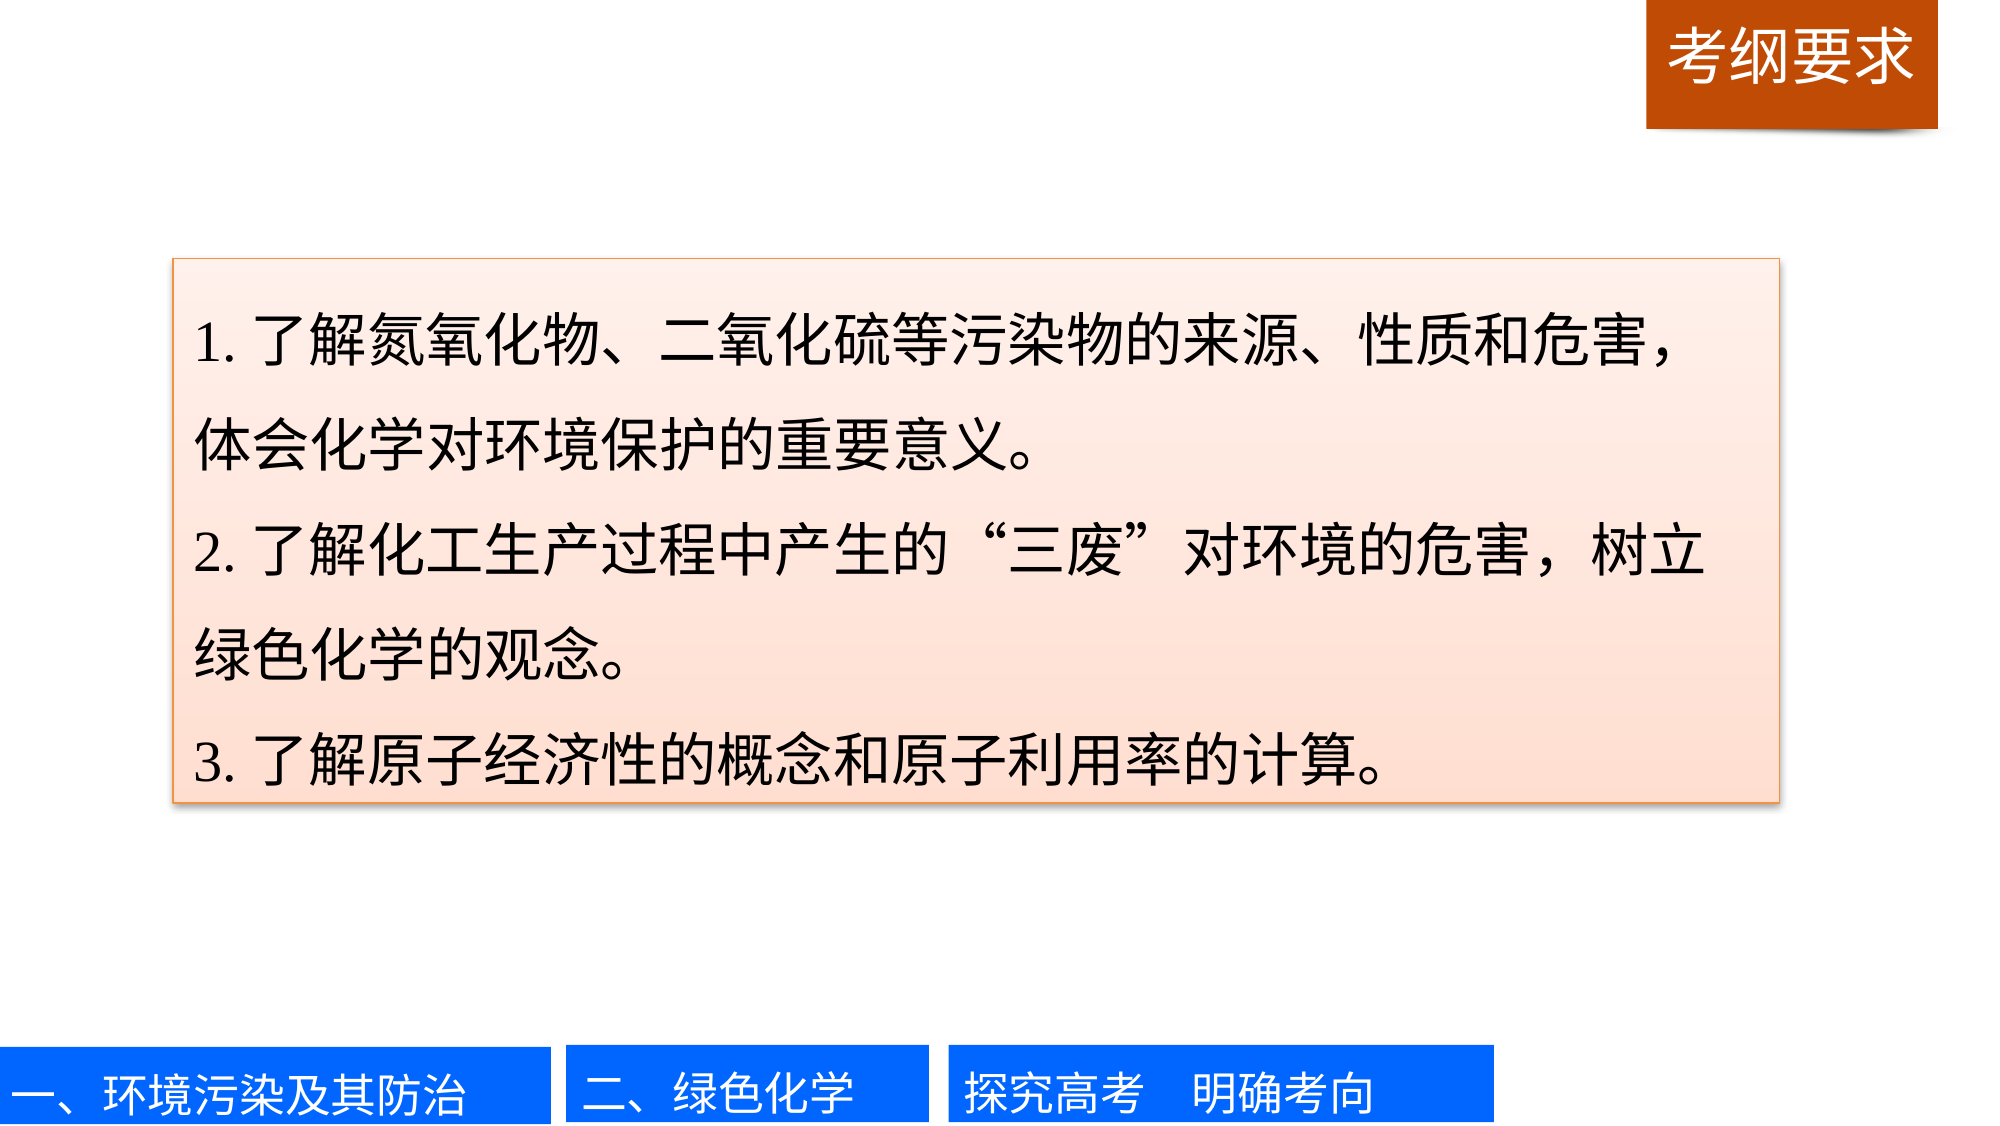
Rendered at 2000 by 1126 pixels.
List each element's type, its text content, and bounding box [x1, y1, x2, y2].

text_box 二、绿色化学 [564, 1043, 931, 1124]
text_box 探究高考 明确考向 [947, 1043, 1496, 1124]
text_box 1.了解氮氧化物、二氧化硫等污染物的来源、性质和危害，体会化学对环境保护的重要意义。 2.了解化工生产过程中产生的“三废”对环境的危害，树立绿色化学的观念。 3.了解原子经济性的概念和原子利用率的计算。 [172, 258, 1780, 804]
picture [1646, 0, 1957, 140]
text_box 一、环境污染及其防治 [0, 1045, 553, 1126]
